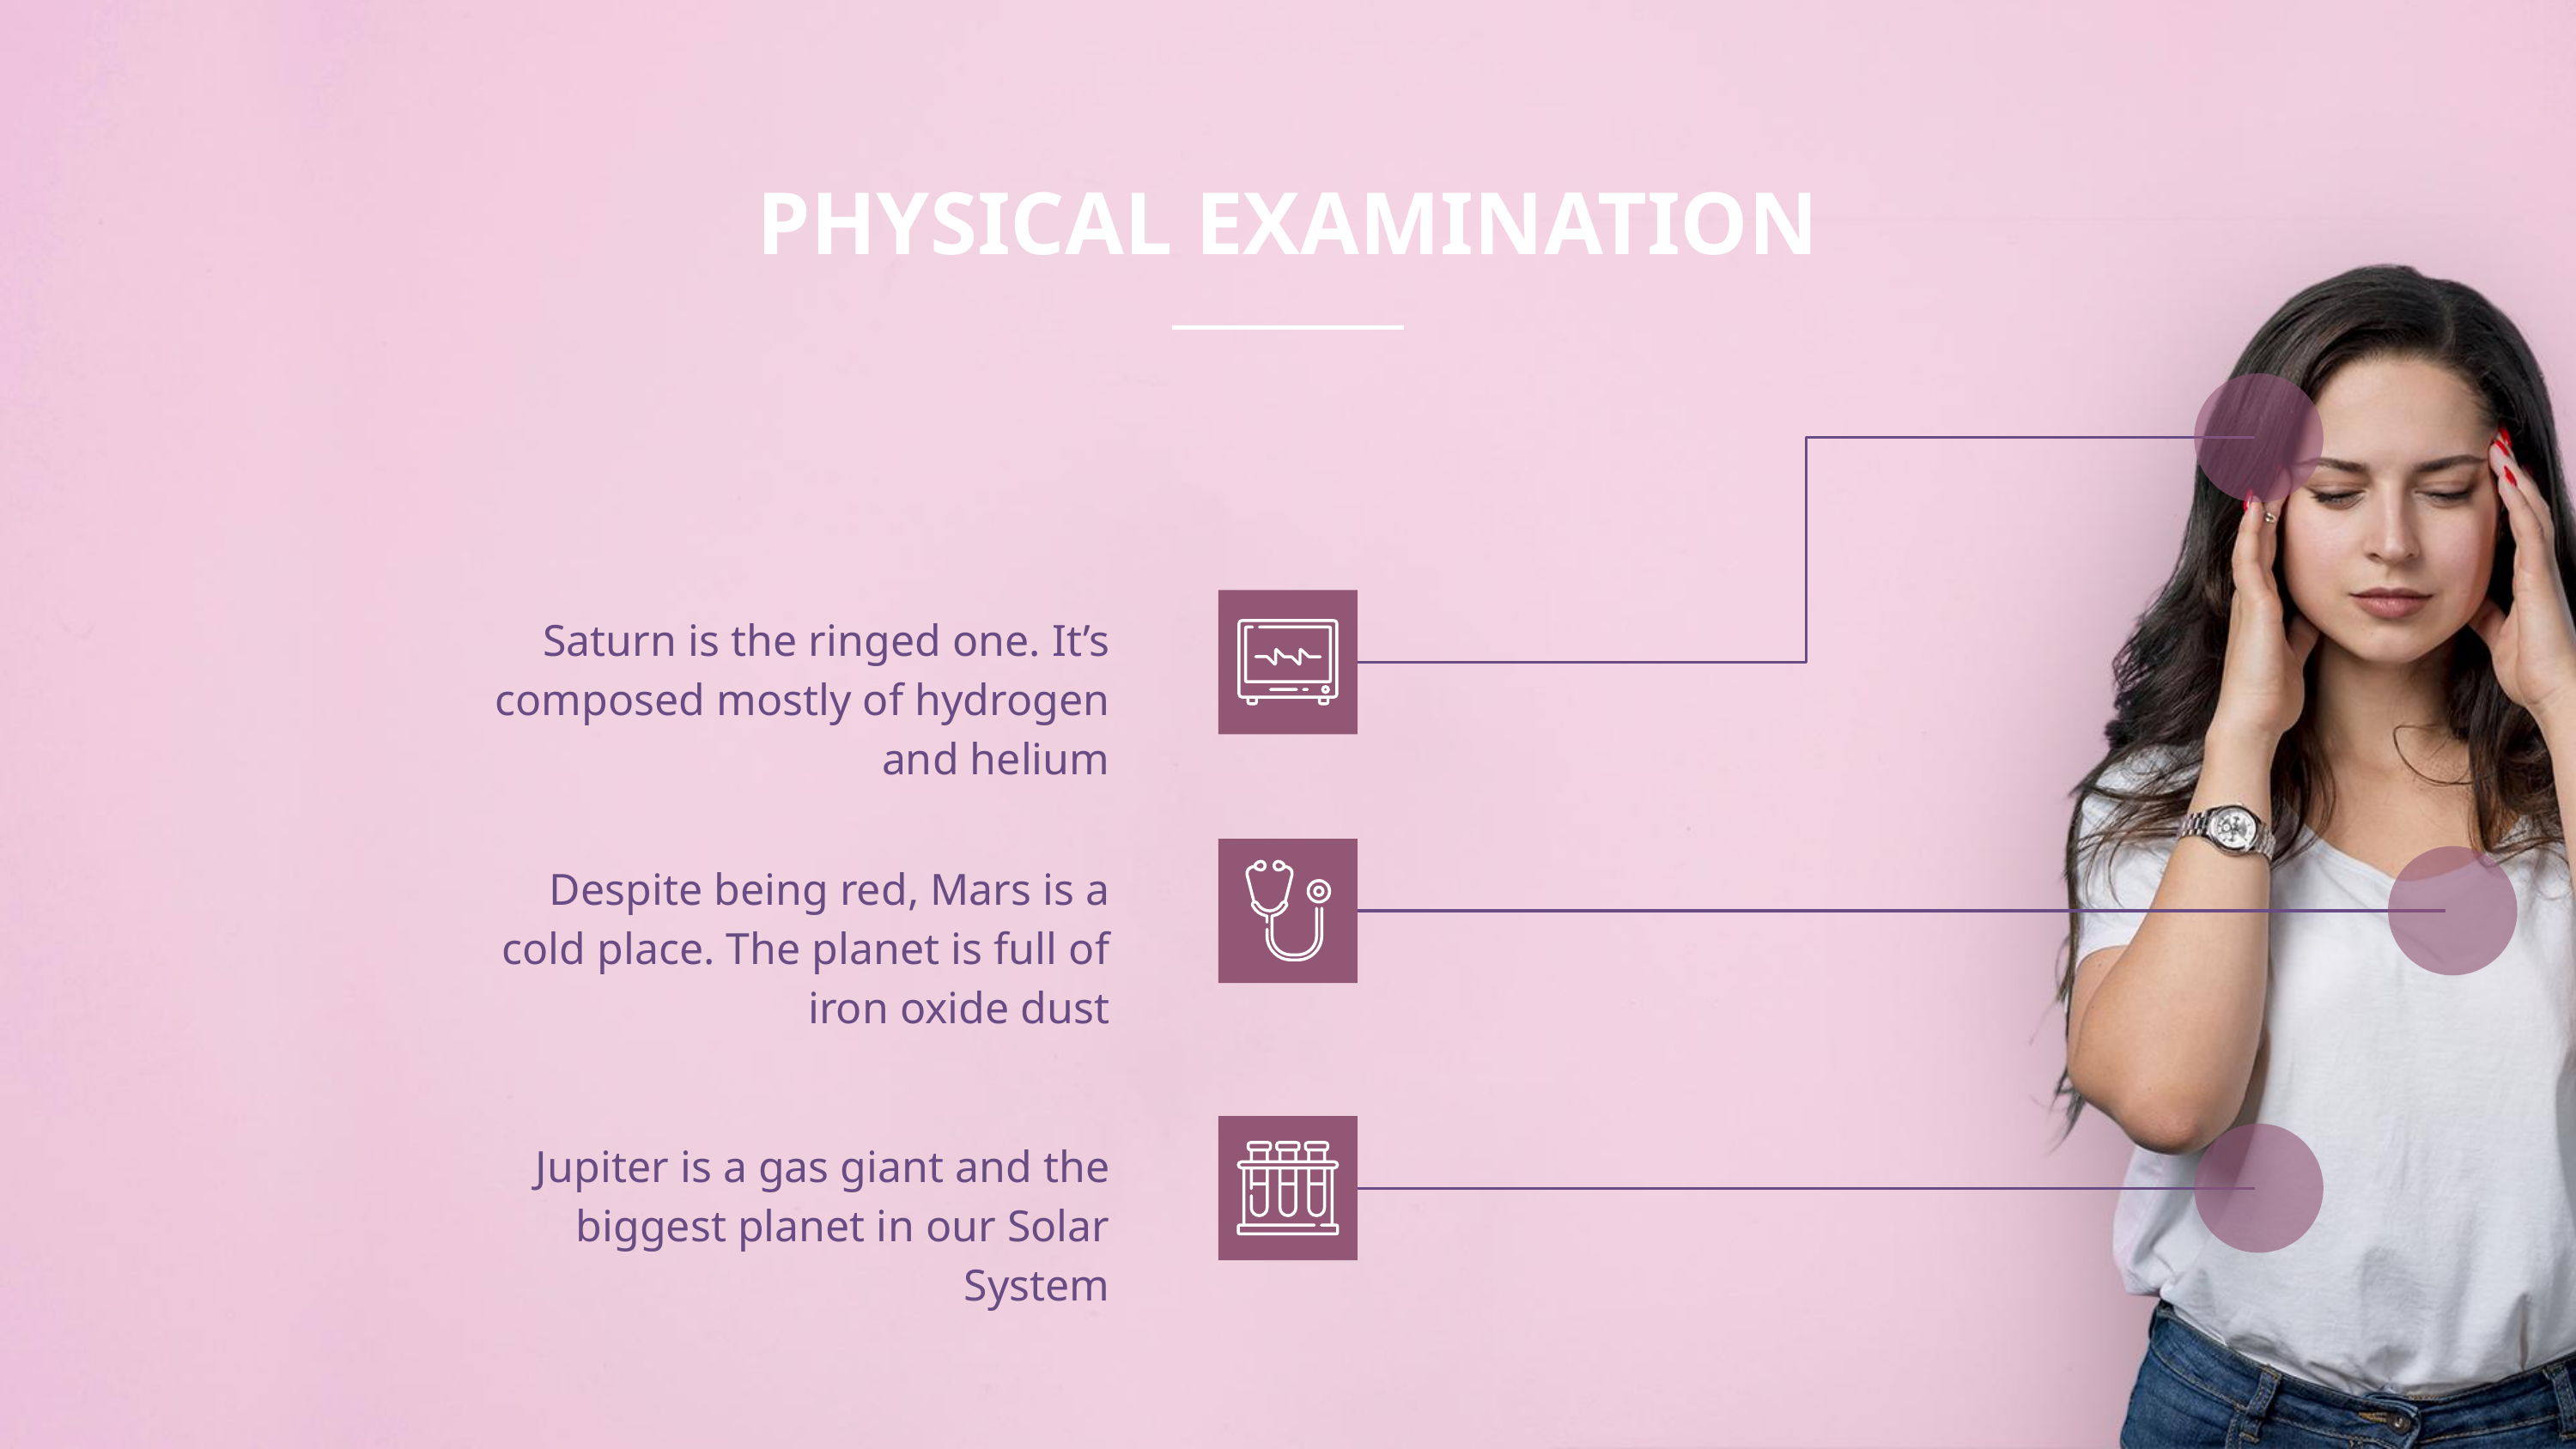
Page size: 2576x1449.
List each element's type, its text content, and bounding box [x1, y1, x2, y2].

text_box [2388, 846, 2518, 976]
title PHYSICAL EXAMINATION [327, 106, 2249, 298]
subtitle Jupiter is a gas giant and the biggest planet in our Solar System [429, 1106, 1136, 1271]
subtitle Despite being red, Mars is a cold place. The planet is full of iron oxide dust [429, 828, 1136, 993]
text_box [1357, 437, 2256, 663]
text_box [2194, 373, 2324, 503]
text_box [2194, 1123, 2324, 1253]
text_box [1218, 589, 1358, 1261]
picture [0, 0, 2576, 1449]
subtitle Saturn is the ringed one. It’s composed mostly of hydrogen and helium [429, 579, 1136, 745]
